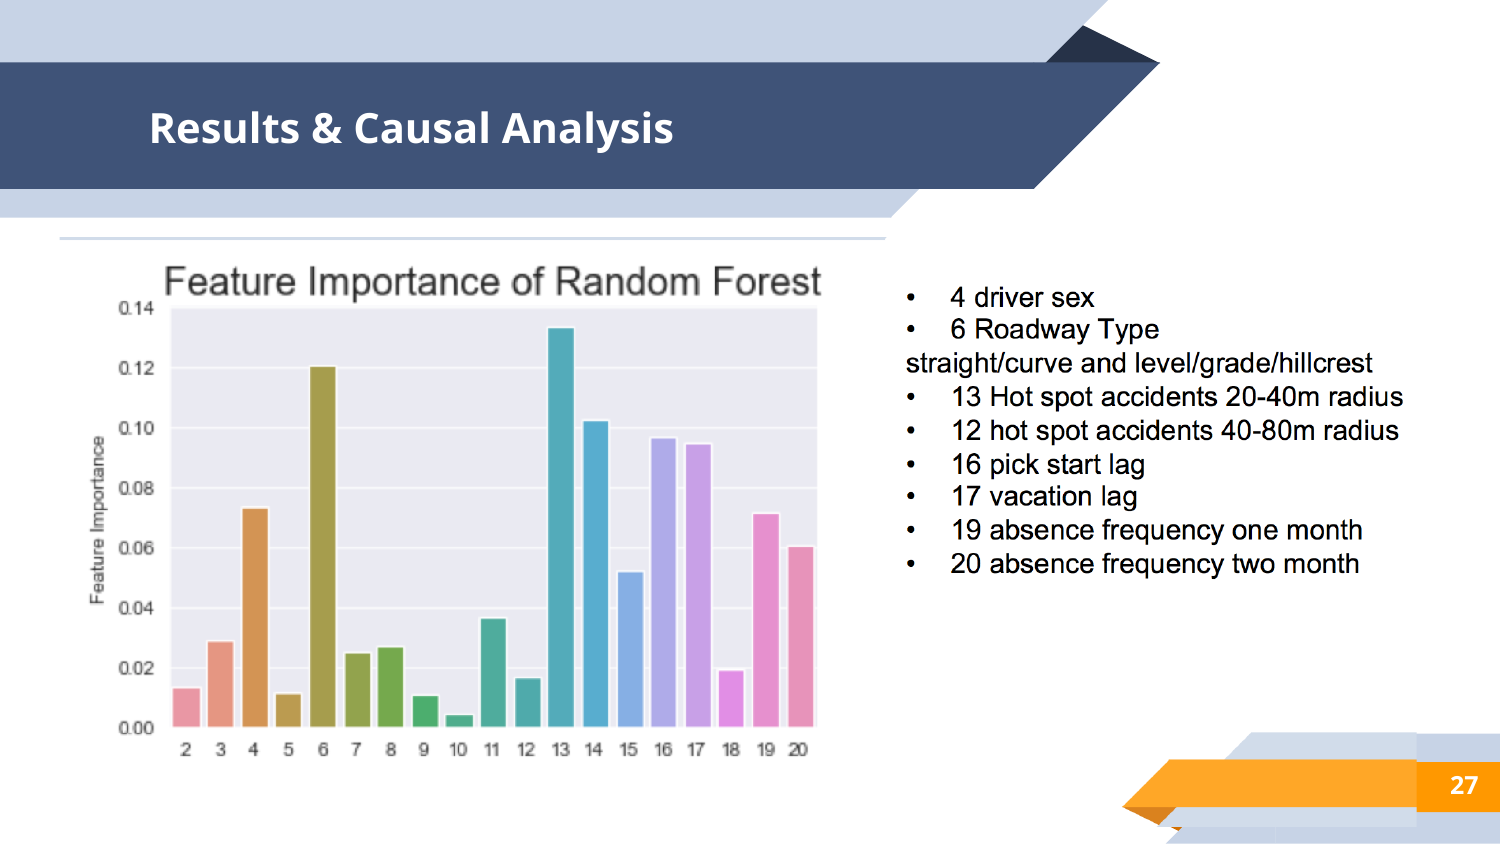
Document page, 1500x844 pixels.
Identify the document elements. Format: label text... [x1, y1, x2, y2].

title Results & Causal Analysis [133, 64, 997, 190]
picture [59, 237, 1417, 827]
slide_number 27 [1421, 760, 1494, 813]
